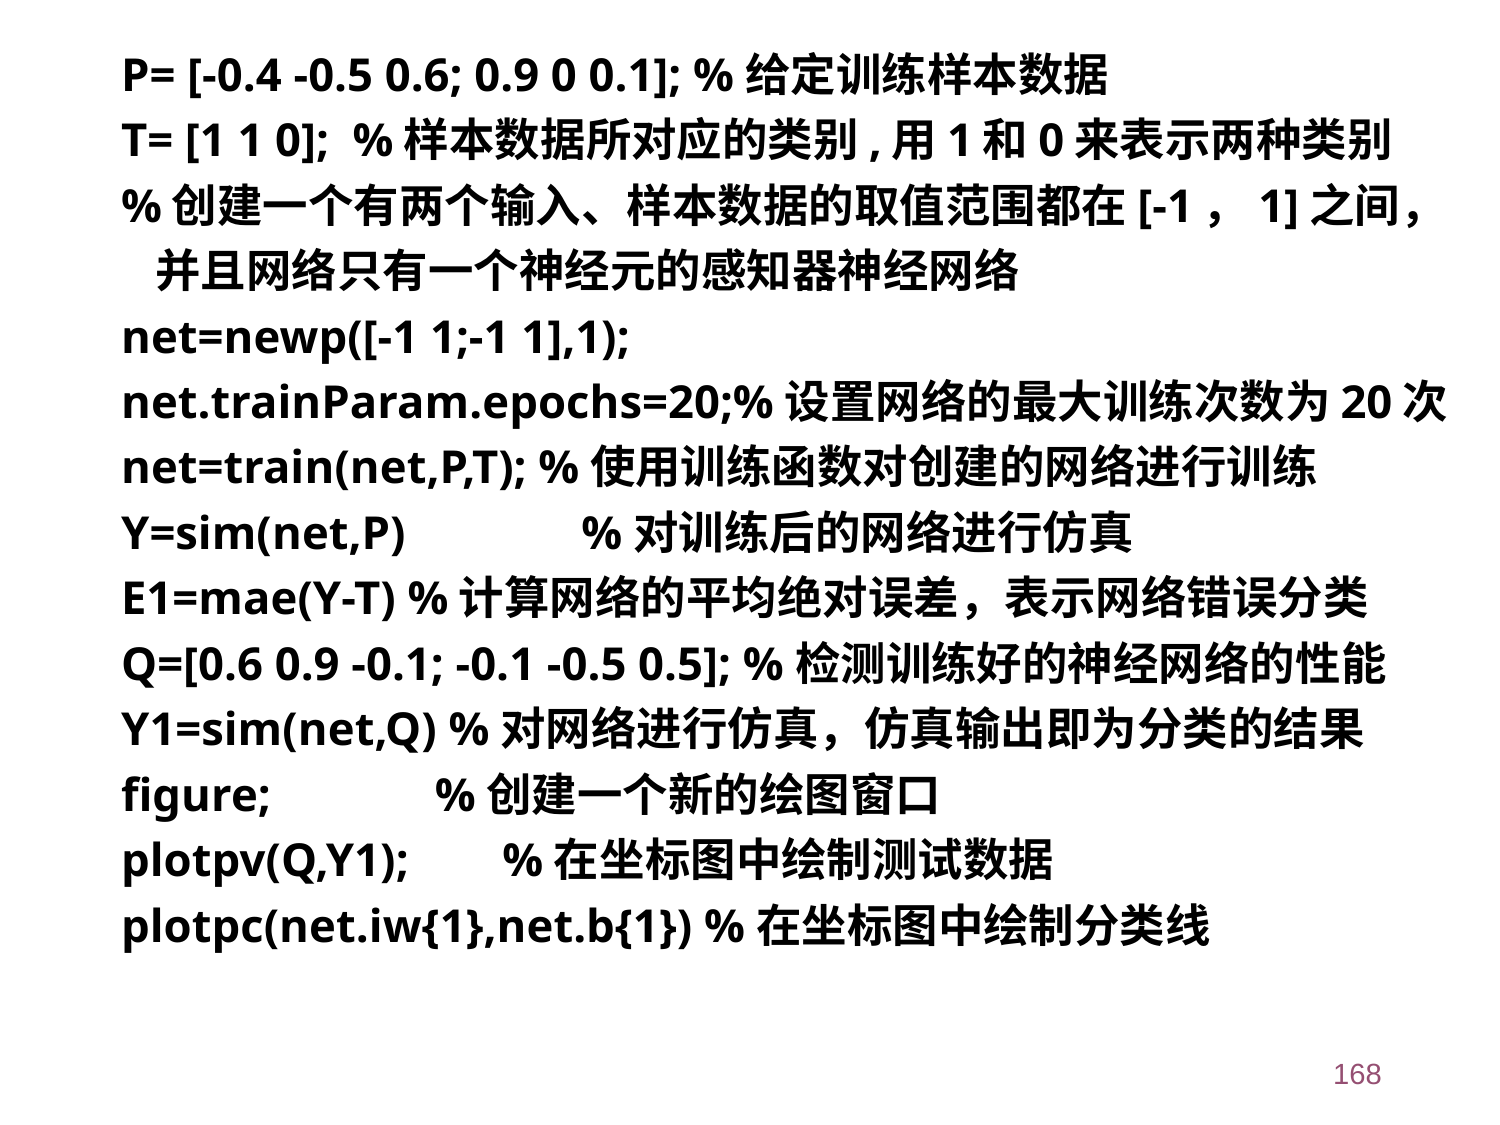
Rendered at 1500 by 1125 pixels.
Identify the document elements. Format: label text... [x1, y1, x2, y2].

slide_number 168 [1059, 1042, 1397, 1103]
list P= [-0.4 -0.5 0.6; 0.9 0 0.1]; %给定训练样本数据 T= [1 1 0]; %样本数据所对应的类别,用1和0来表示两种类别 %创建一个有两个输入、样本数据的取值范围都在[-1，1]之间，并且网络只有一个神经元的感知器神经网络 net=newp([-1 1;-1 1],1); net.trainParam.epochs=20;%设置网络的最大训练次数为20次 net=train(net,P,T); %使用训练函数对创建的网络进行训练 Y=sim(net,P) %对训练后的网络进行仿真 E1=mae(Y-T) %计算网络的平均绝对误差，表示网络错误分类 Q=[0.6 0.9 -0.1; -0.1 -0.5 0.5]; %检测训练好的神经网络的性能 Y1=sim(net,Q) %对网络进行仿真，仿真输出即为分类的结果 figure; %创建一个新的绘图窗口 plotpv(Q,Y1); %在坐标图中绘制测试数据 plotpc(net.iw{1},net.b{1}) %在坐标图中绘制分类线 [106, 27, 1469, 1103]
